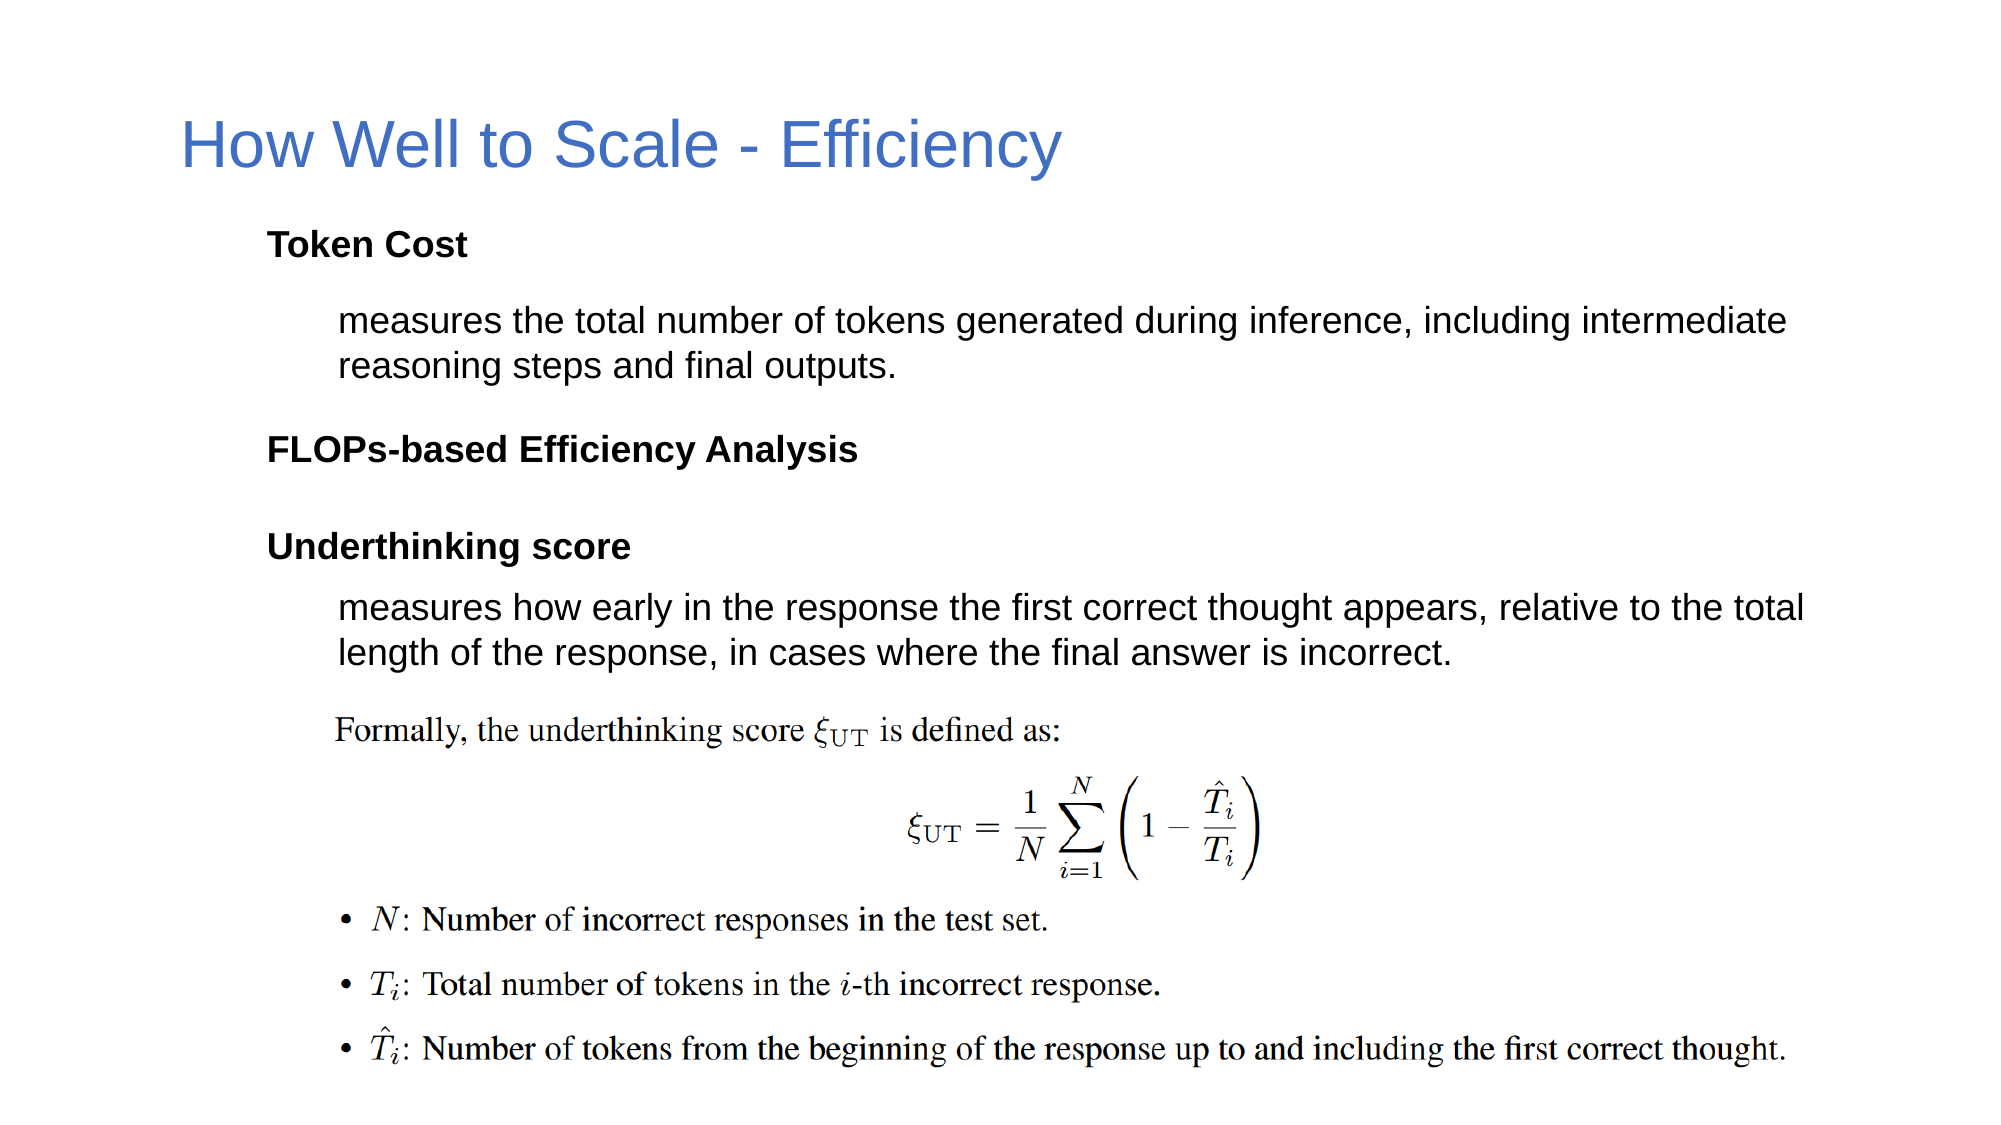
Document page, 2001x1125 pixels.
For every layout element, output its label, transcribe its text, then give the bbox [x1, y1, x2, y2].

text_box Underthinking score [252, 514, 690, 575]
picture [322, 708, 1791, 1069]
text_box measures the total number of tokens generated during inference, including intermediate reasoning steps and final outputs. [323, 288, 1844, 394]
text_box How Well to Scale - Efficiency [166, 93, 1079, 189]
text_box Token Cost [252, 212, 620, 273]
text_box FLOPs-based Efficiency Analysis [252, 417, 1252, 477]
text_box measures how early in the response the first correct thought appears, relative to the total length of the response, in cases where the final answer is incorrect. [323, 575, 1844, 681]
